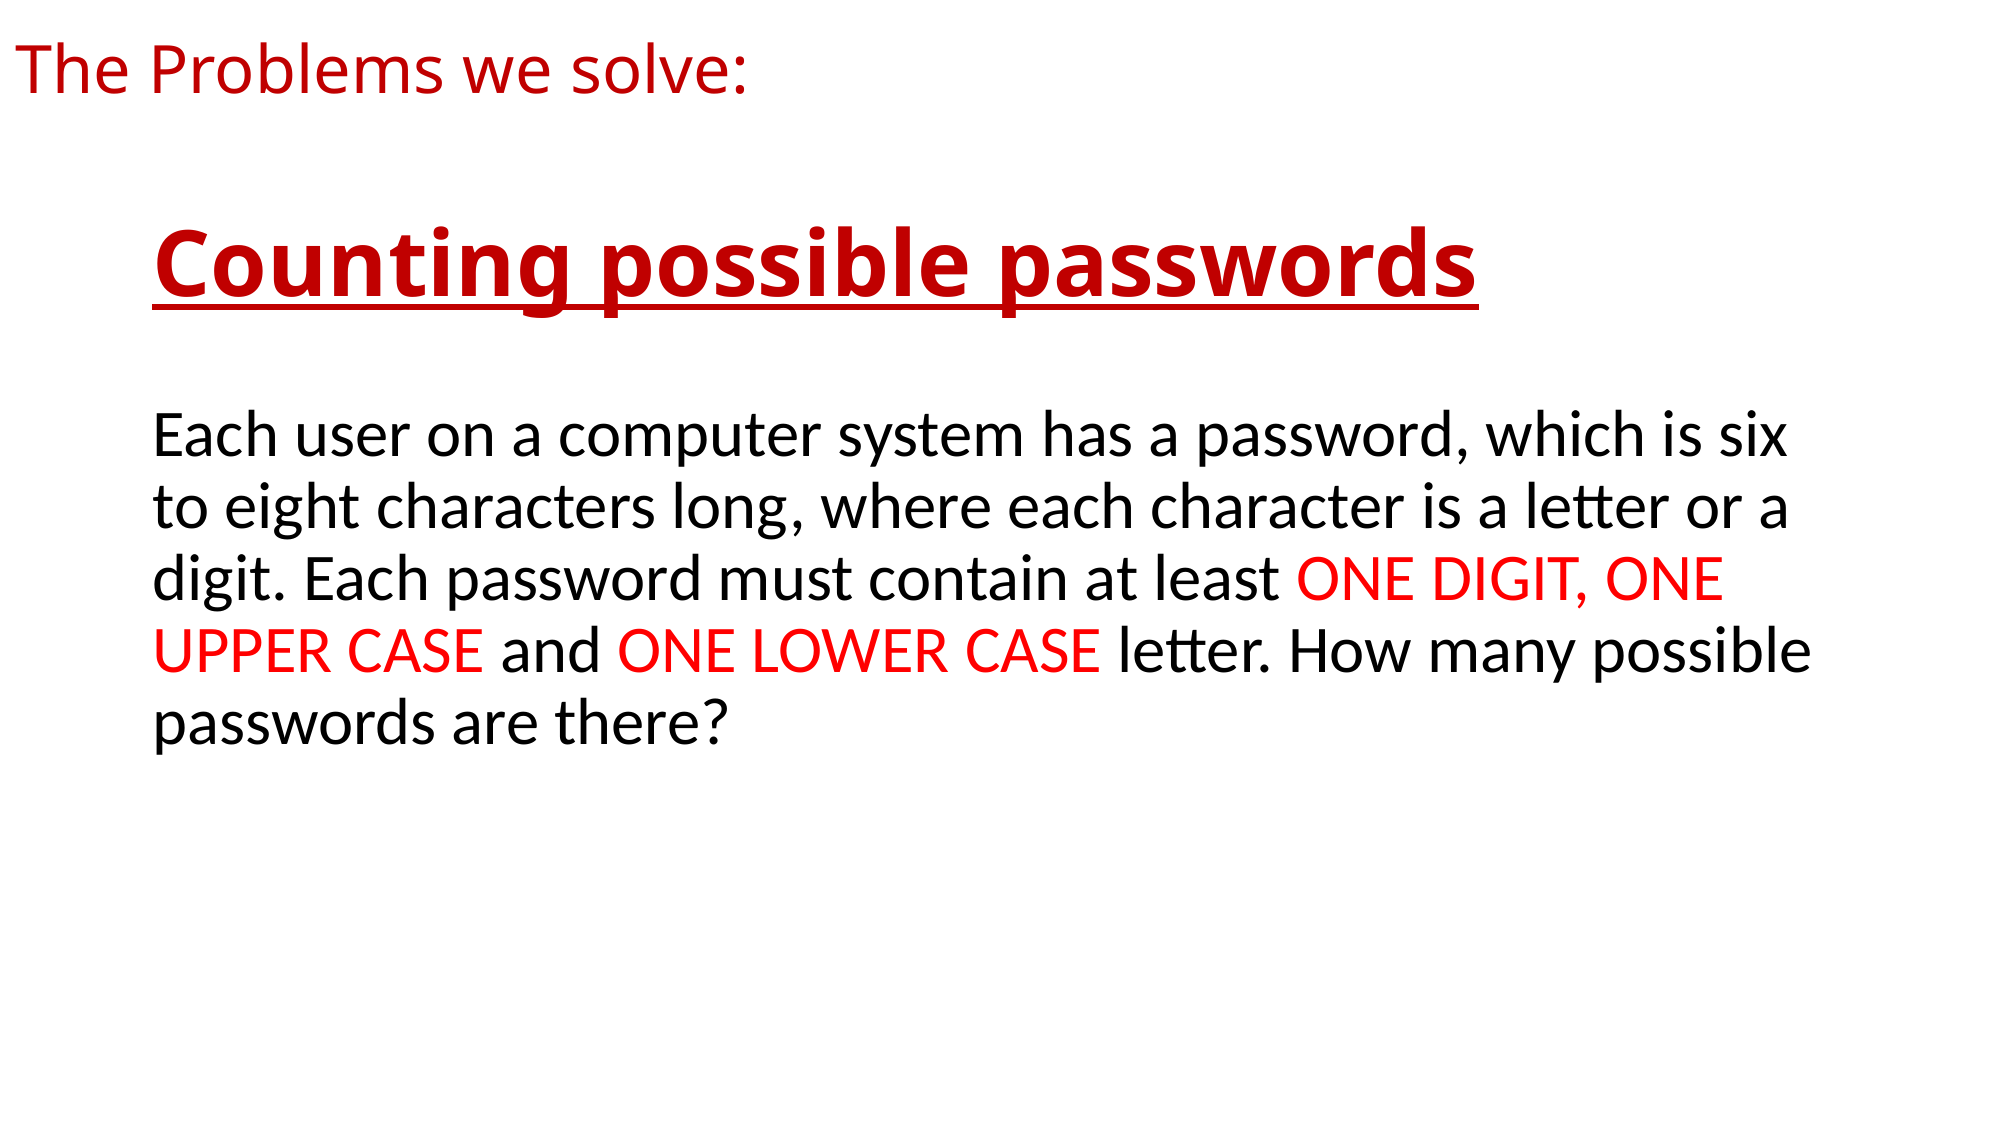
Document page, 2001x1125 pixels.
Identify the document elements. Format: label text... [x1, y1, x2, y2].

list Each user on a computer system has a password, which is six to eight characters long, where each character is a letter or a digit. Each password must contain at least ONE DIGIT, ONE UPPER CASE and ONE LOWER CASE letter. How many possible passwords are there? [137, 391, 1863, 1106]
title Counting possible passwords [137, 158, 1863, 376]
text_box The Problems we solve: [0, 0, 1725, 144]
